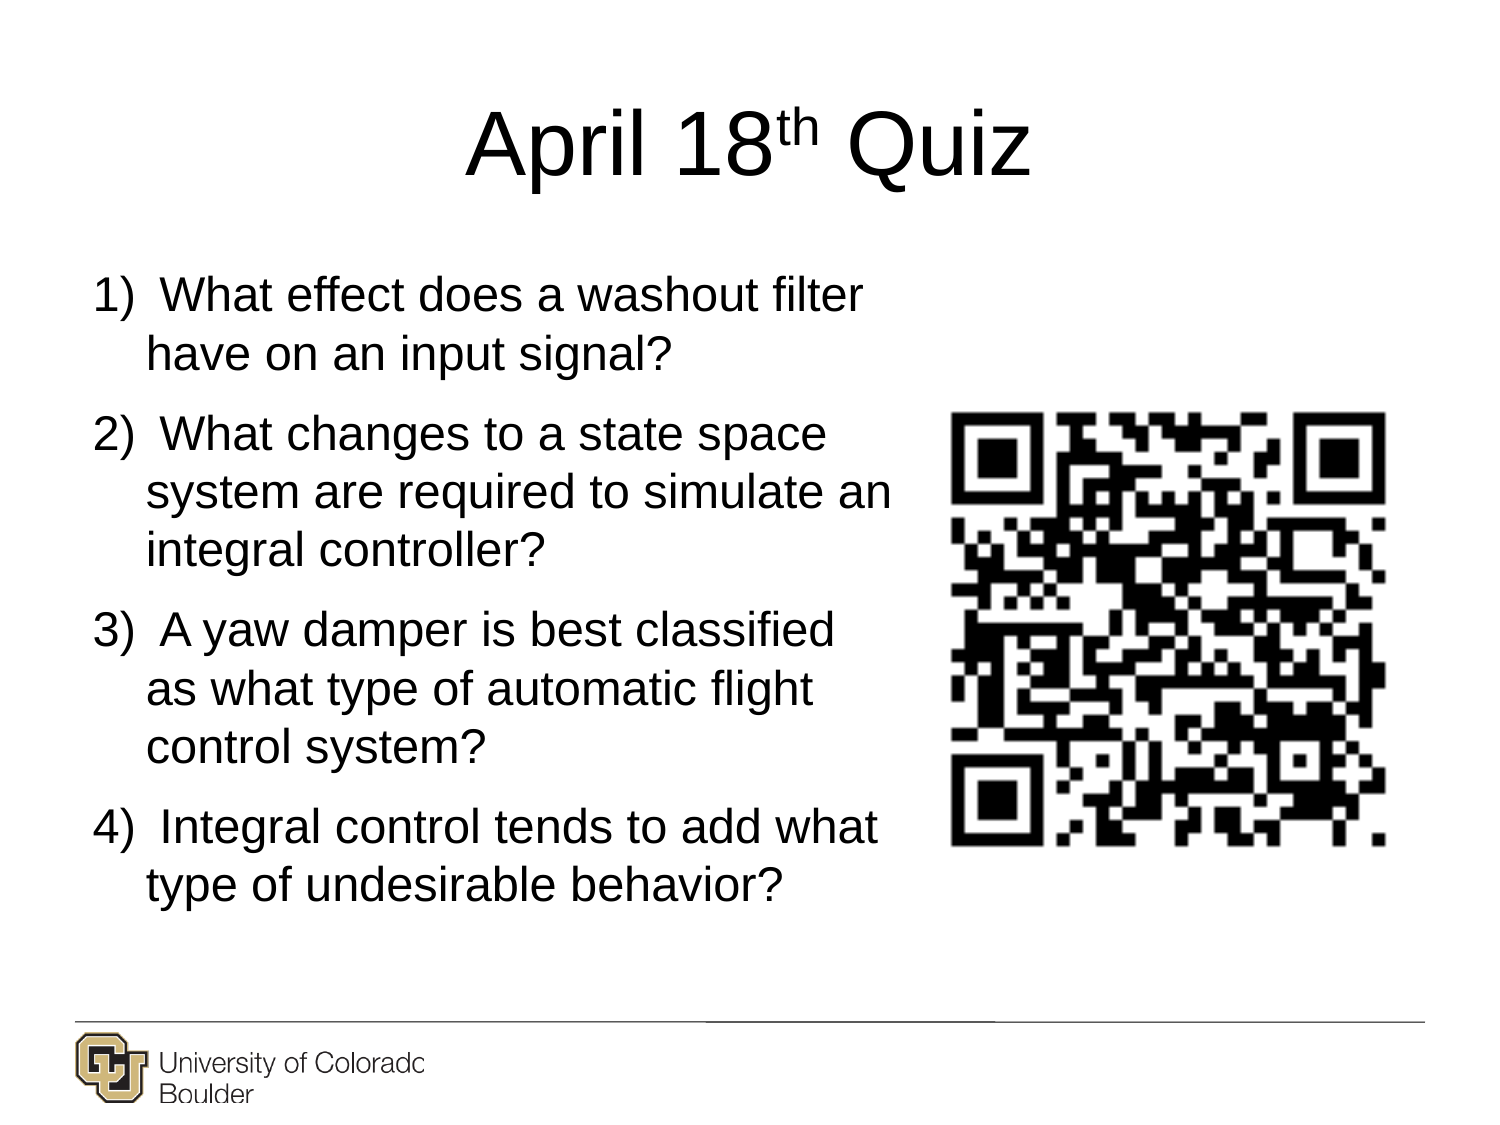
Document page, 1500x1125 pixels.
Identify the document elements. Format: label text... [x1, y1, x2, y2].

title April 18th Quiz [75, 44, 1425, 233]
list What effect does a washout filter have on an input signal? What changes to a state space system are required to simulate an integral controller? A yaw damper is best classified as what type of automatic flight control system? Integral control tends to add what type of undesirable behavior? [75, 263, 900, 916]
picture [899, 360, 1439, 901]
